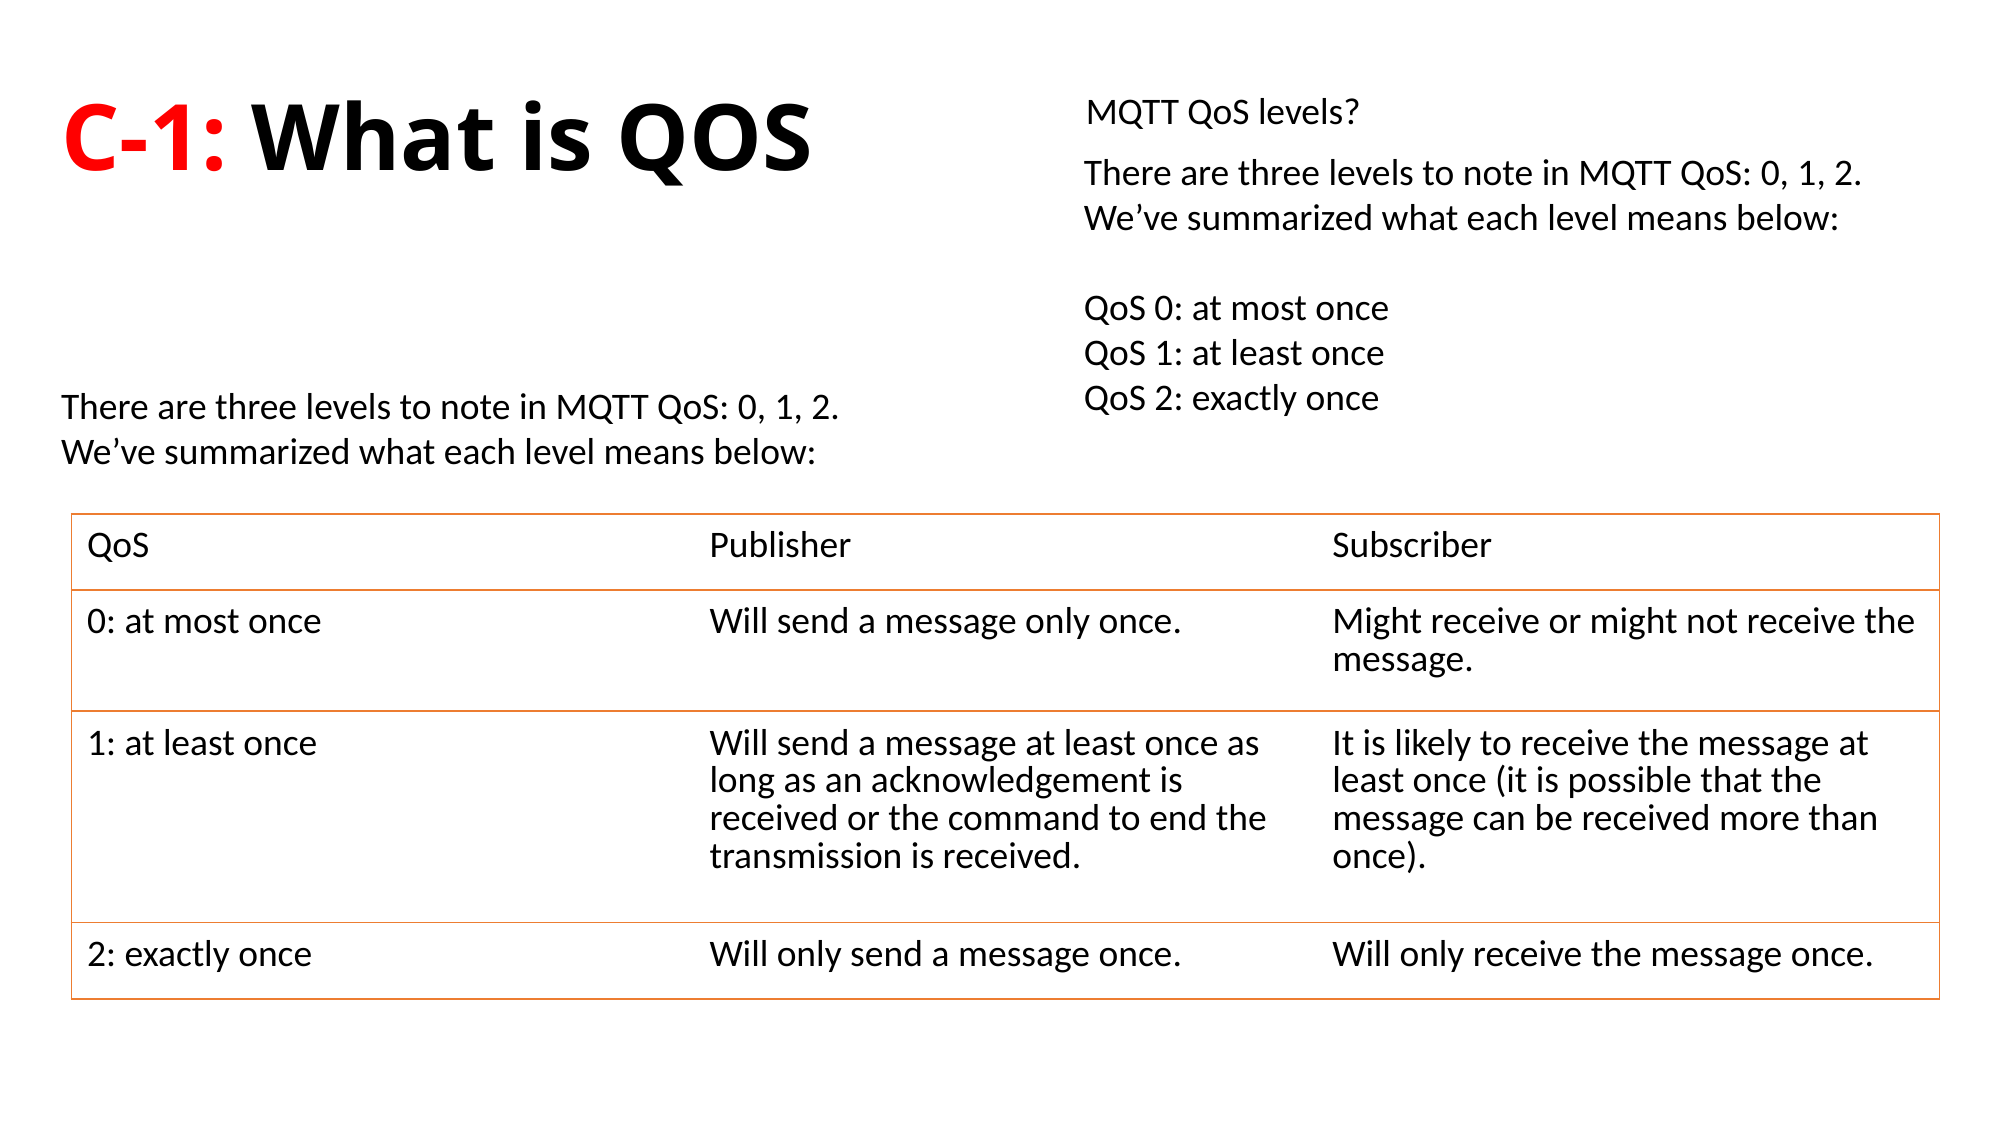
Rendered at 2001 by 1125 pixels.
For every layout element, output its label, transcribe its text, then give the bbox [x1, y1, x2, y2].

table_cell Will only receive the message once. [1317, 923, 1939, 998]
table_cell Will send a message at least once as long as an acknowledgement is received or the command to end the transmission is received. [694, 712, 1317, 922]
table_header Publisher [694, 515, 1317, 589]
table_header Subscriber [1317, 515, 1939, 589]
text_box MQTT QoS levels? [1071, 79, 1377, 140]
table_cell Might receive or might not receive the message. [1317, 591, 1939, 710]
title C-1: What is QOS [46, 33, 1772, 248]
table_cell 1: at least once [72, 712, 694, 922]
table_cell 0: at most once [72, 591, 694, 710]
text_box There are three levels to note in MQTT QoS: 0, 1, 2. We’ve summarized what each level means below: [46, 374, 917, 480]
table_cell 2: exactly once [72, 923, 694, 998]
table_cell It is likely to receive the message at least once (it is possible that the message can be received more than once). [1317, 712, 1939, 922]
text_box There are three levels to note in MQTT QoS: 0, 1, 2. We’ve summarized what each level means below: QoS 0: at most once QoS 1: at least once QoS 2: exactly once [1069, 140, 1940, 425]
table_cell Will send a message only once. [694, 591, 1317, 710]
table_header QoS [72, 515, 694, 589]
table_cell Will only send a message once. [694, 923, 1317, 998]
